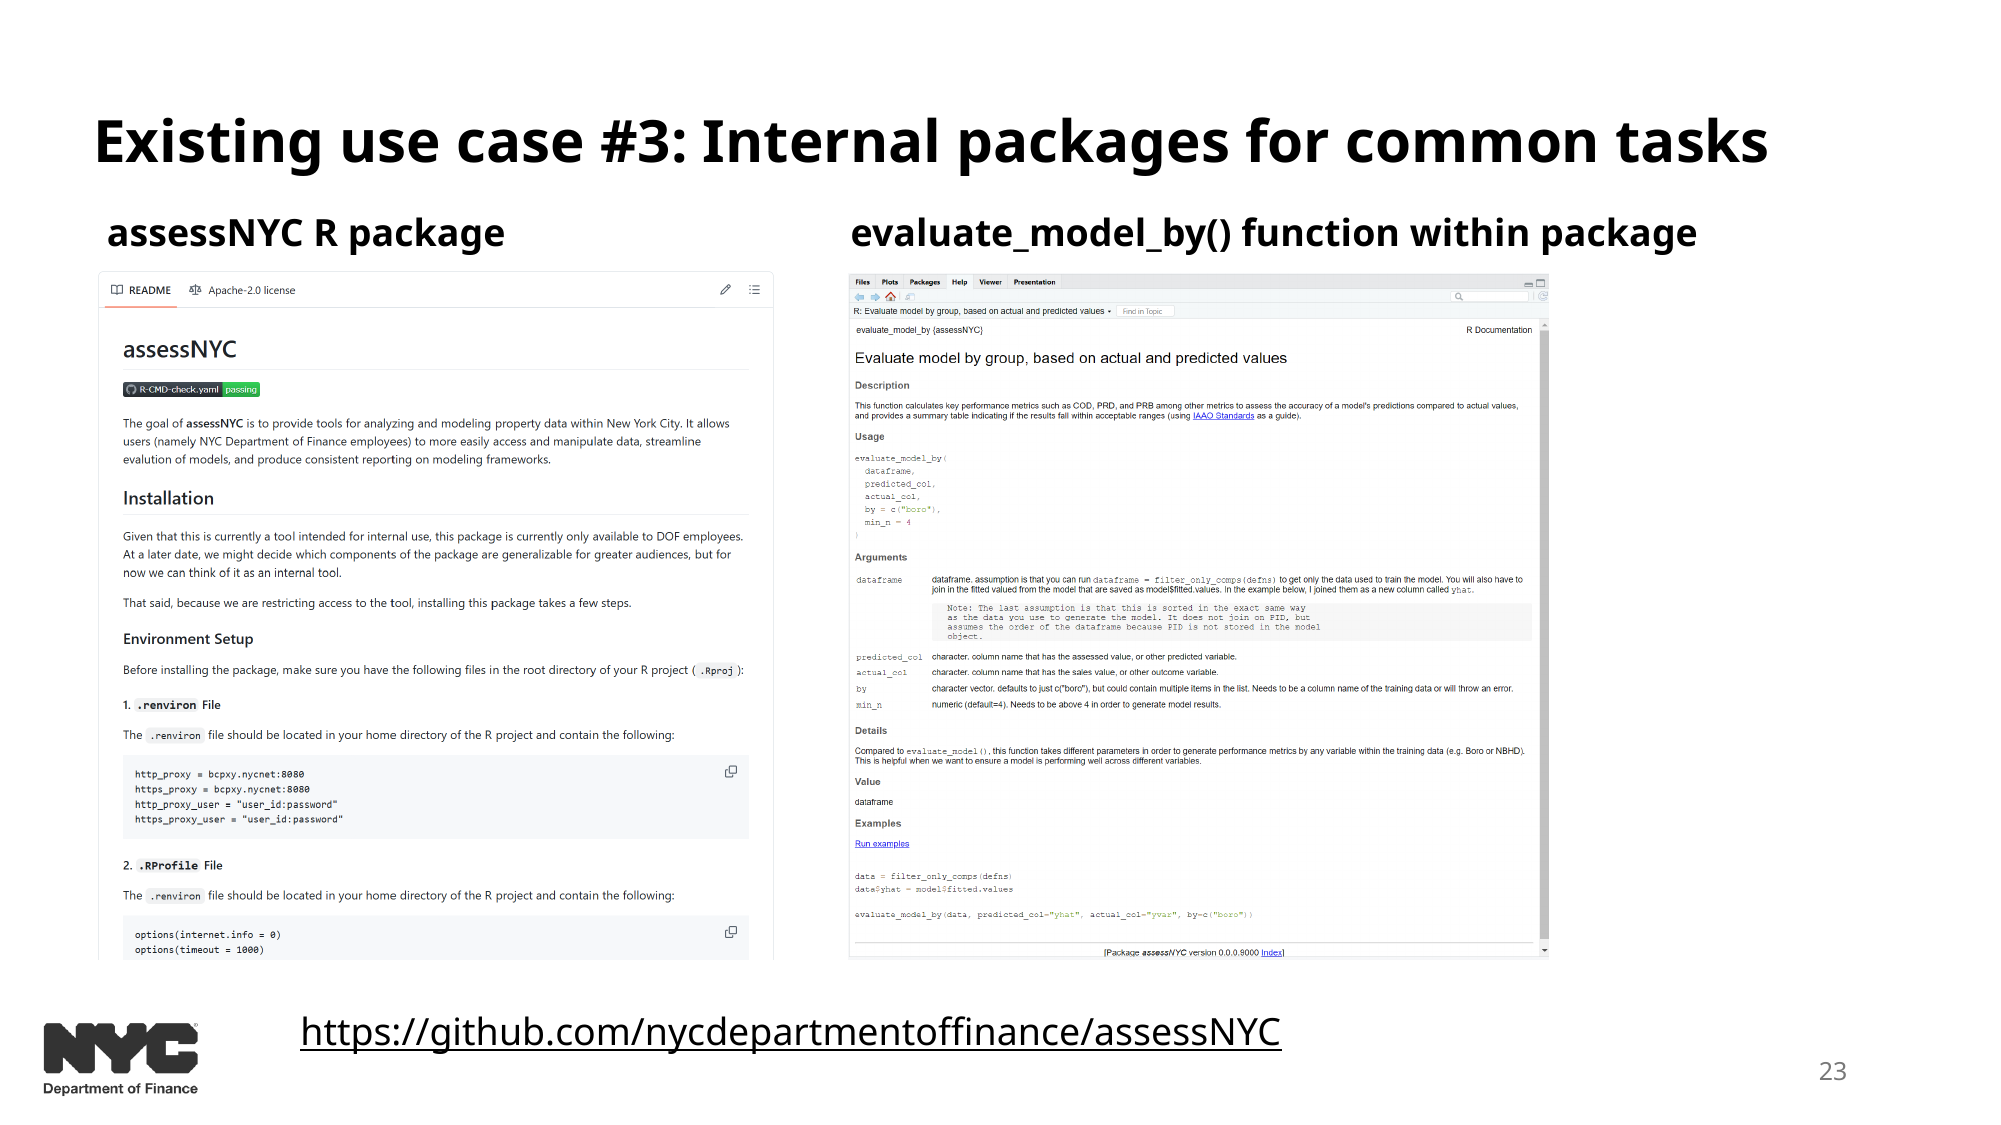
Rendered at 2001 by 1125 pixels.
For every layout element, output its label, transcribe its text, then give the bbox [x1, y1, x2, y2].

picture [847, 273, 1549, 961]
text_box evaluate_model_by() function within package [835, 202, 1791, 262]
text_box https://github.com/nycdepartmentoffinance/assessNYC [285, 1000, 1687, 1067]
picture [91, 260, 793, 961]
text_box Existing use case #3: Internal packages for common tasks [78, 96, 1895, 182]
slide_number 23 [1412, 1042, 1863, 1103]
text_box assessNYC R package [92, 202, 583, 260]
picture [28, 1000, 222, 1114]
